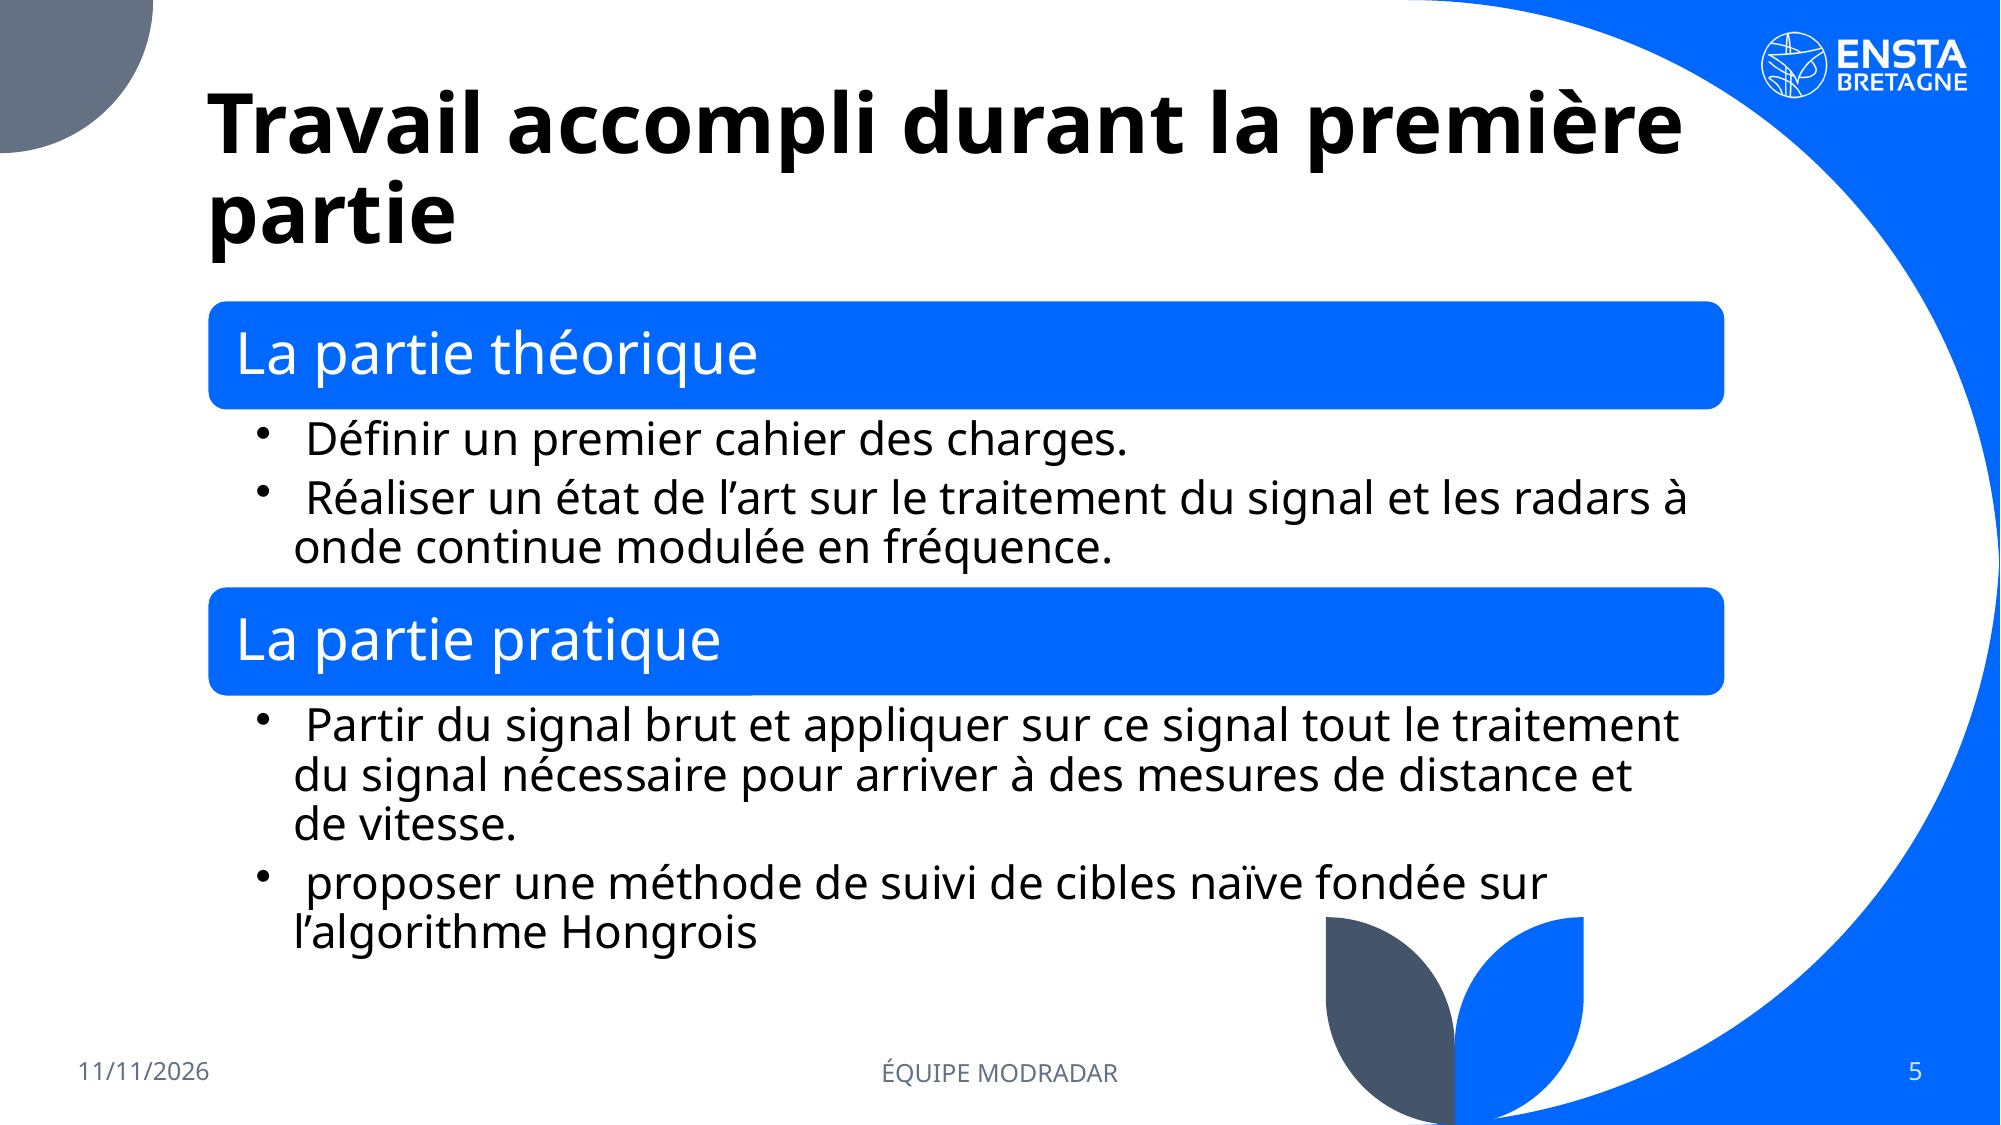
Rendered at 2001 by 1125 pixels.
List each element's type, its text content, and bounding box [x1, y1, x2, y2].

slide_number 5 [1665, 1042, 1938, 1103]
title Travail accompli durant la première partie [191, 62, 1796, 280]
picture [1753, 22, 1975, 108]
footer ÉQUIPE MODRADAR [662, 1042, 1338, 1103]
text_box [207, 265, 1726, 956]
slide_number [62, 1042, 513, 1103]
